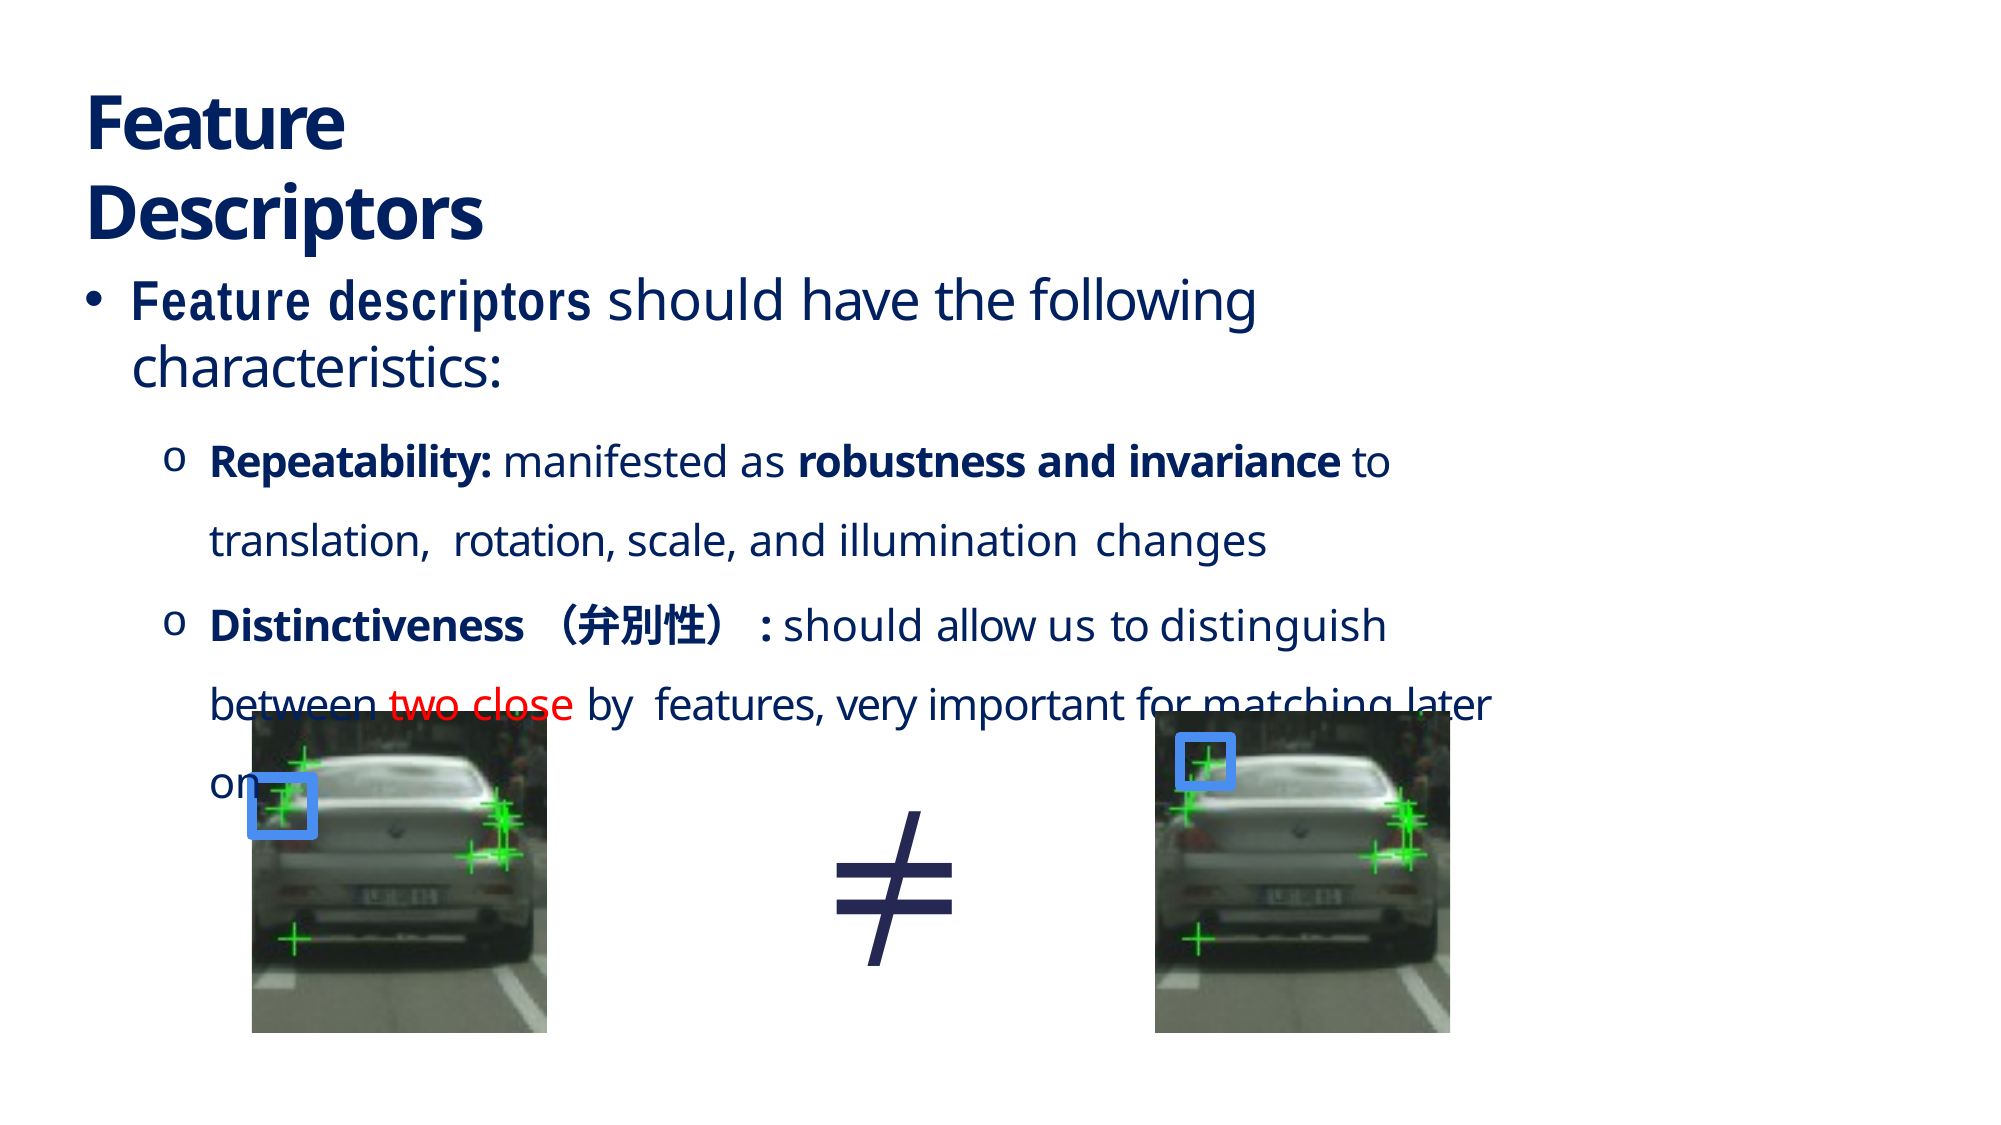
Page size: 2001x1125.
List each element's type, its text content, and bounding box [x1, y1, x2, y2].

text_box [1154, 711, 1451, 1033]
text_box Feature descriptors should have the following characteristics: Repeatability: manifested as robustness and invariance to translation, rotation, scale, and illumination changes Distinctiveness（弁別性）: should allow us to distinguish between two close by features, very important for matching later on [82, 262, 1619, 808]
text_box ≠ [820, 754, 962, 977]
title Feature Descriptors [82, 72, 722, 262]
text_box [246, 711, 548, 1033]
